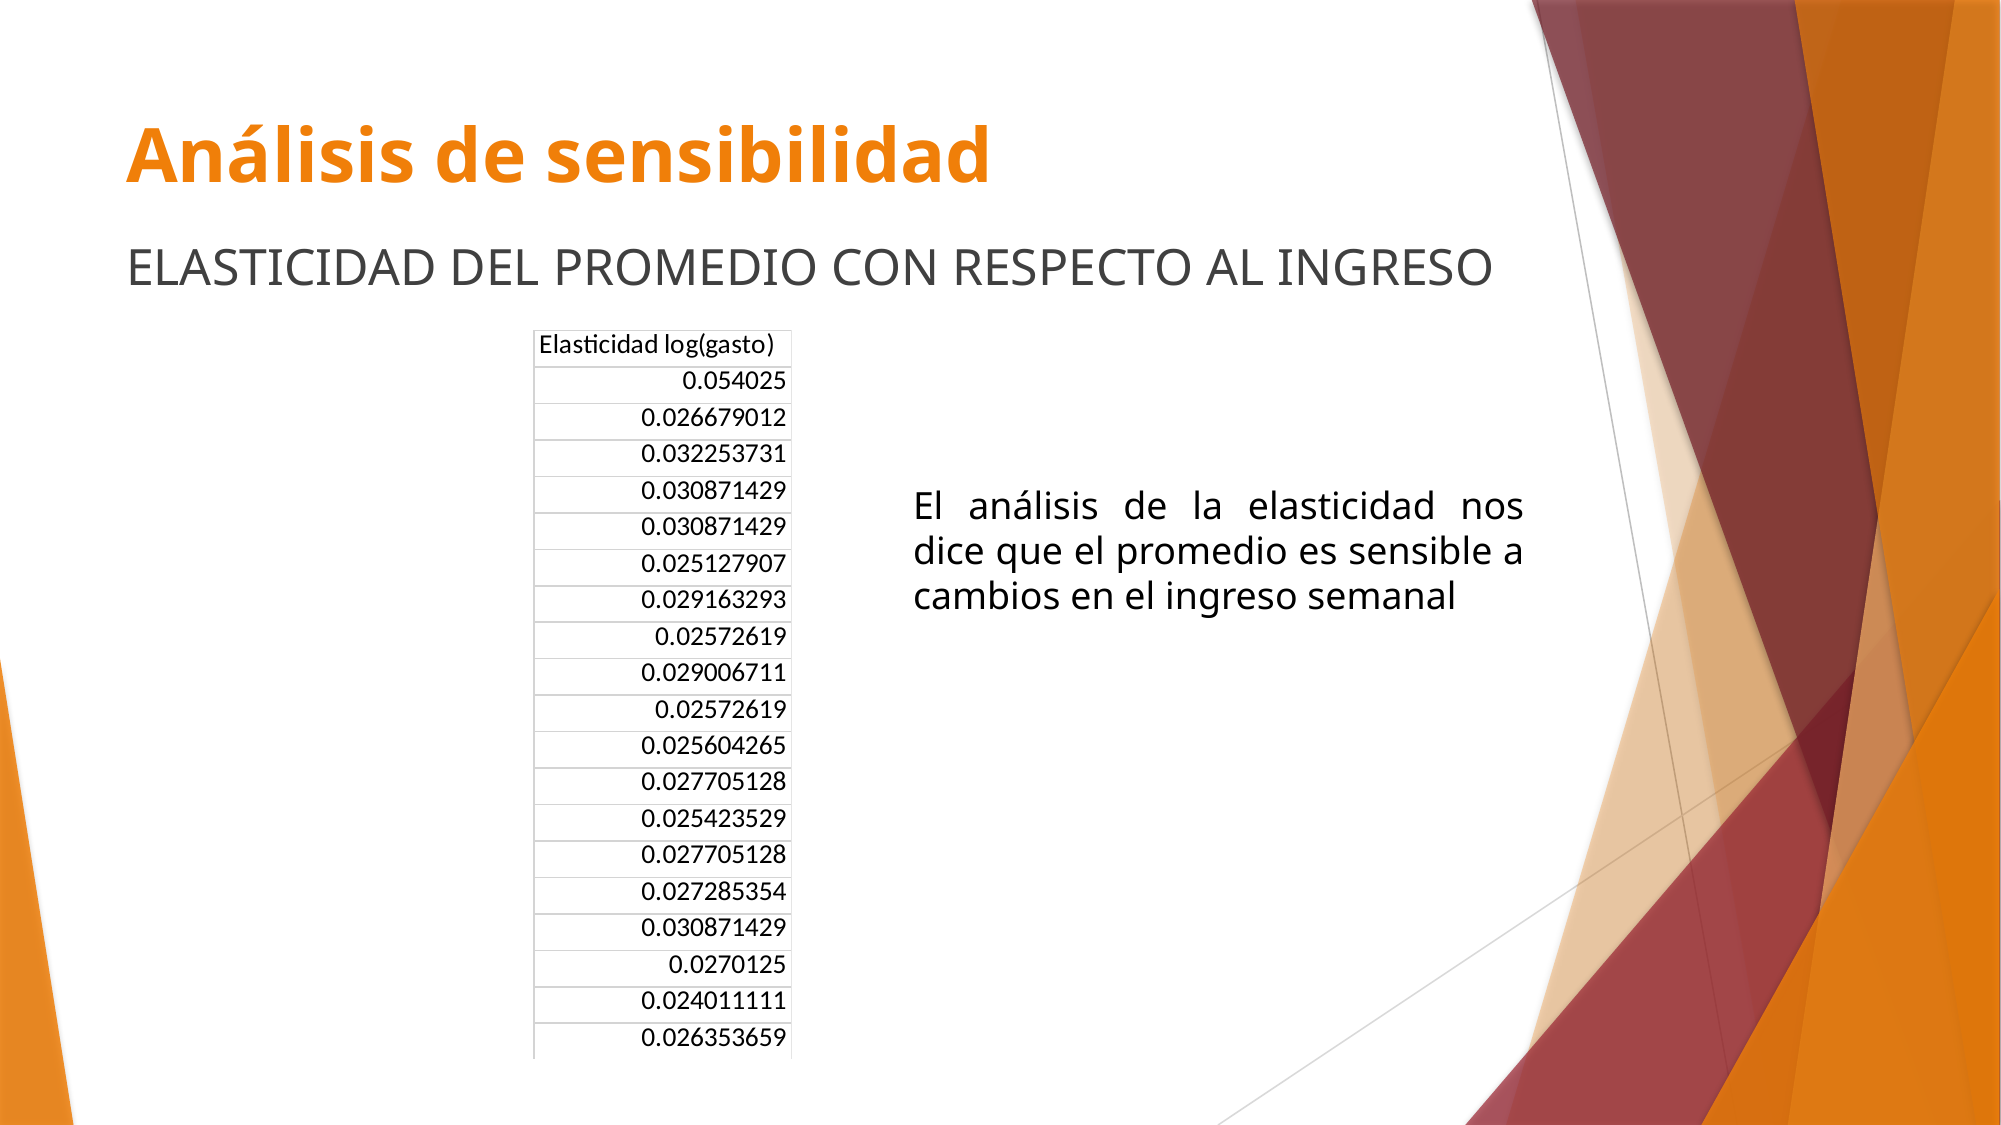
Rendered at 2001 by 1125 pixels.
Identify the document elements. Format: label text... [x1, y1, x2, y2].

text_box El análisis de la elasticidad nos dice que el promedio es sensible a cambios en el ingreso semanal [898, 474, 1540, 625]
title Análisis de sensibilidad [111, 99, 1089, 209]
picture [532, 329, 794, 1062]
